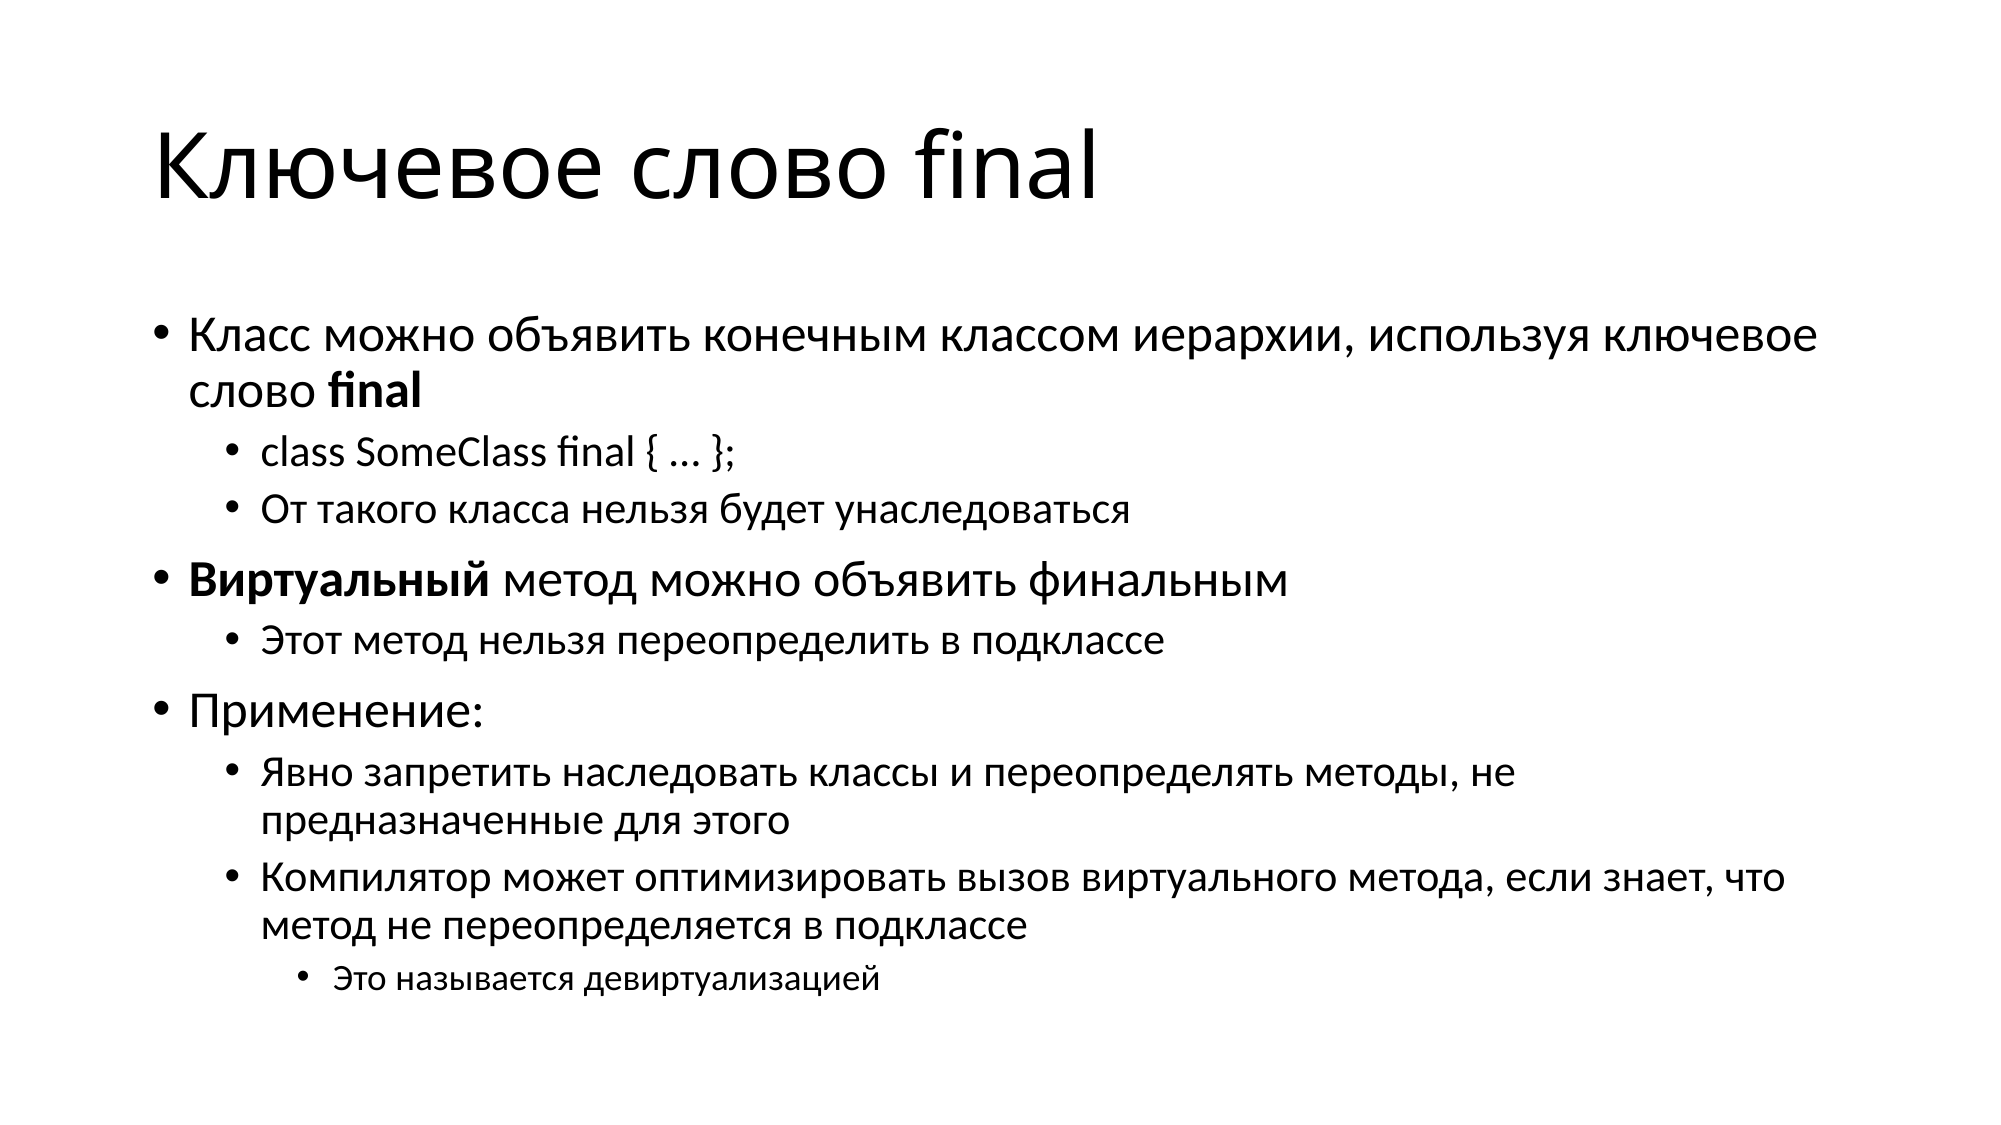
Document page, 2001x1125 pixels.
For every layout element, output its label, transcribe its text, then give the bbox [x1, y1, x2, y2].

title Ключевое слово final [137, 59, 1863, 278]
list Класс можно объявить конечным классом иерархии, используя ключевое слово final class SomeClass final { … }; От такого класса нельзя будет унаследоваться Виртуальный метод можно объявить финальным Этот метод нельзя переопределить в подклассе Применение: Явно запретить наследовать классы и переопределять методы, не предназначенные для этого Компилятор может оптимизировать вызов виртуального метода, если знает, что метод не переопределяется в подклассе Это называется девиртуализацией [137, 299, 1863, 1014]
